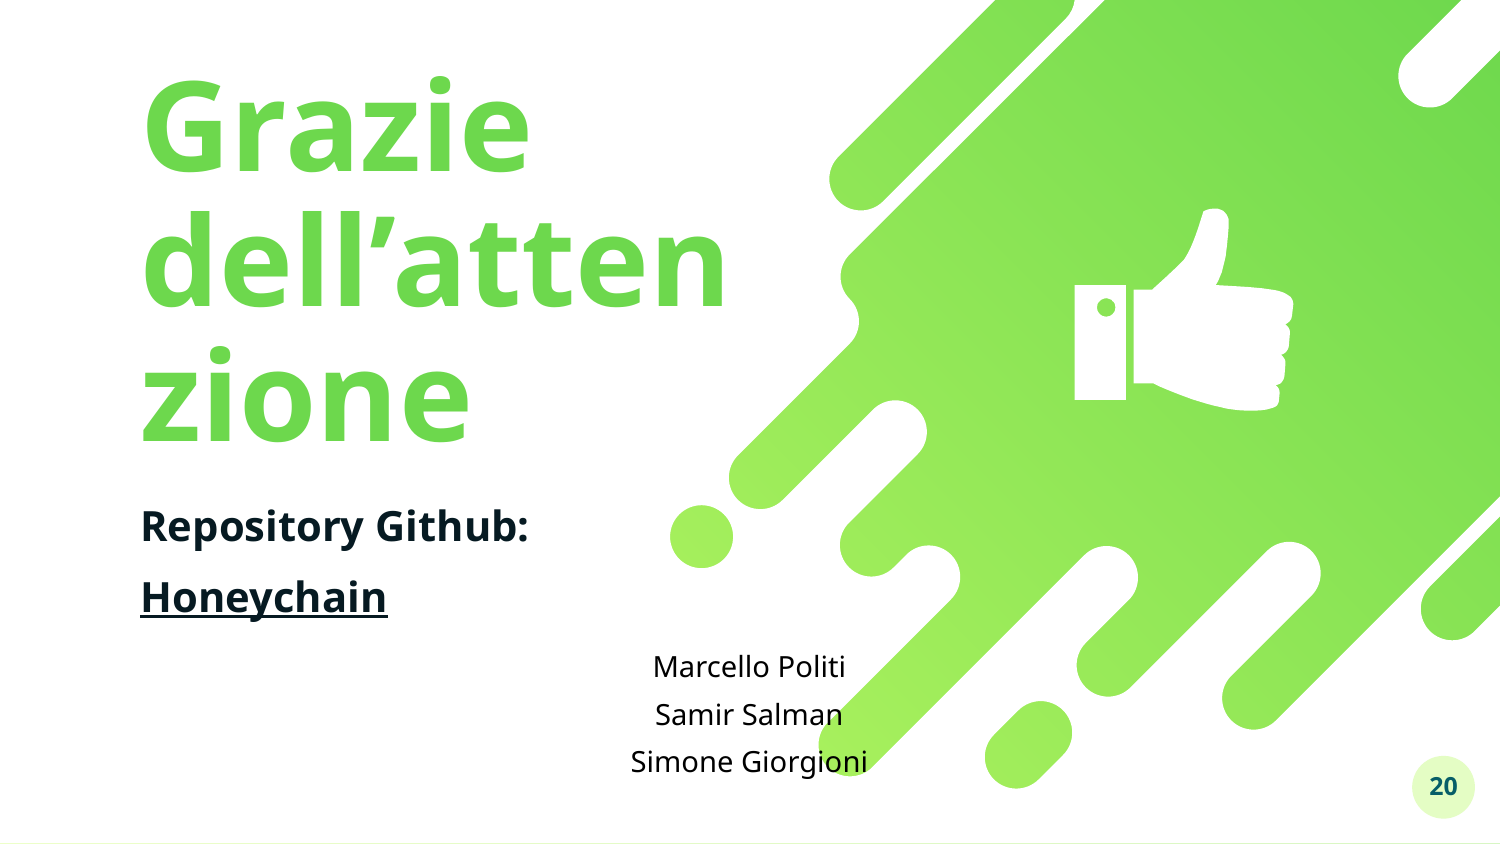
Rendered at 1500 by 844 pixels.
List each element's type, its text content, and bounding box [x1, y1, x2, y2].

slide_number 20 [1412, 755, 1475, 819]
text_box Marcello Politi Samir Salman Simone Giorgioni [374, 640, 1125, 786]
list Repository Github: Honeychain [140, 491, 656, 790]
title Grazie dell’attenzione [140, 319, 750, 469]
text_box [1074, 208, 1294, 411]
